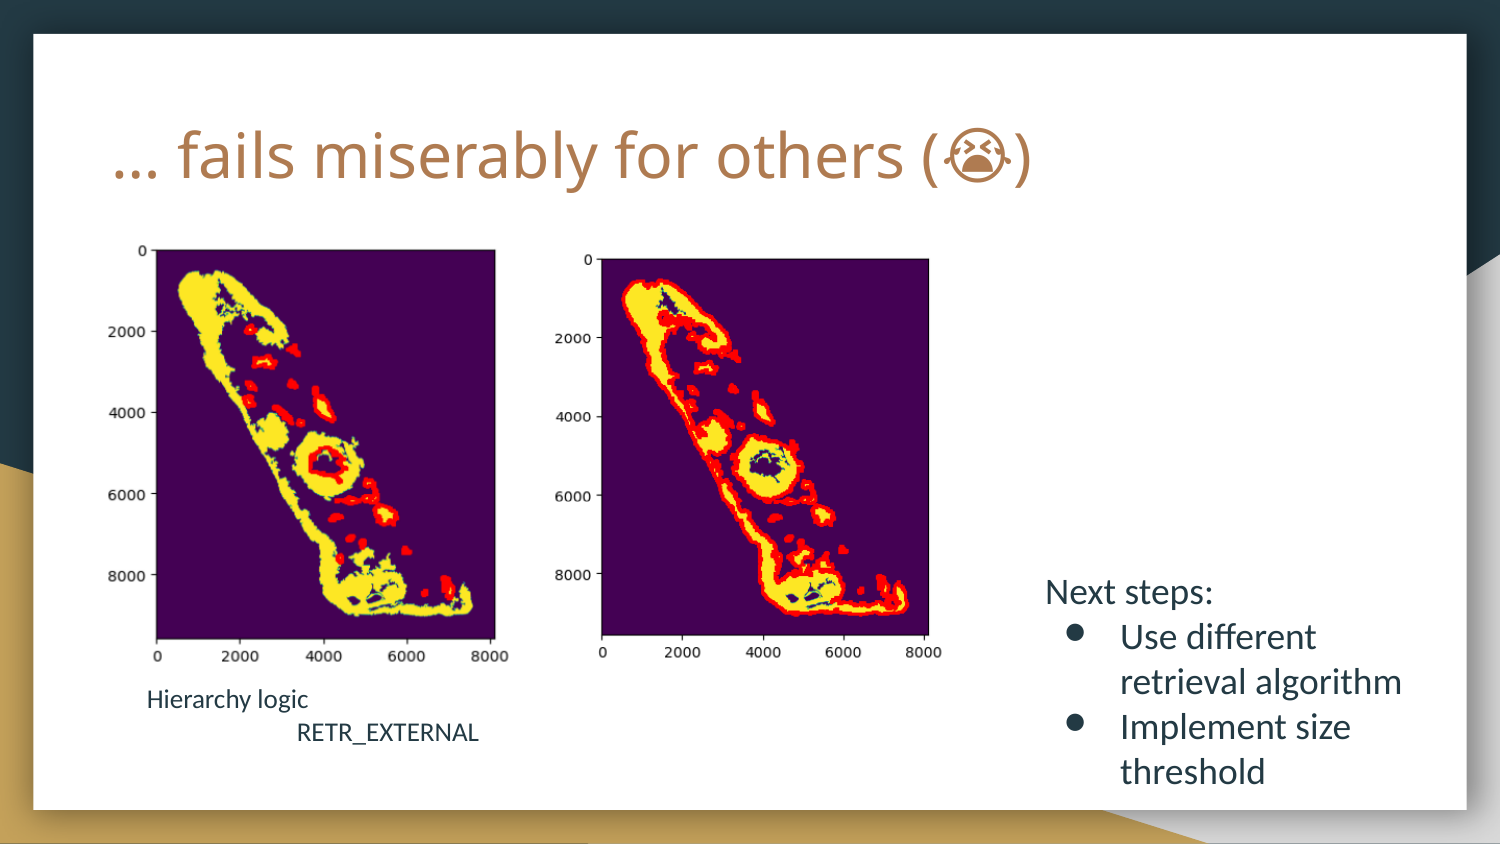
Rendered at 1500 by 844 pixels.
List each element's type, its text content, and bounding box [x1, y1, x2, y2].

picture [105, 239, 514, 667]
title … fails miserably for others (😭) [96, 101, 1329, 258]
text_box Hierarchy logic RETR_EXTERNAL [131, 666, 808, 740]
text_box Next steps: Use different retrieval algorithm Implement size threshold [1030, 551, 1427, 790]
picture [546, 254, 945, 667]
